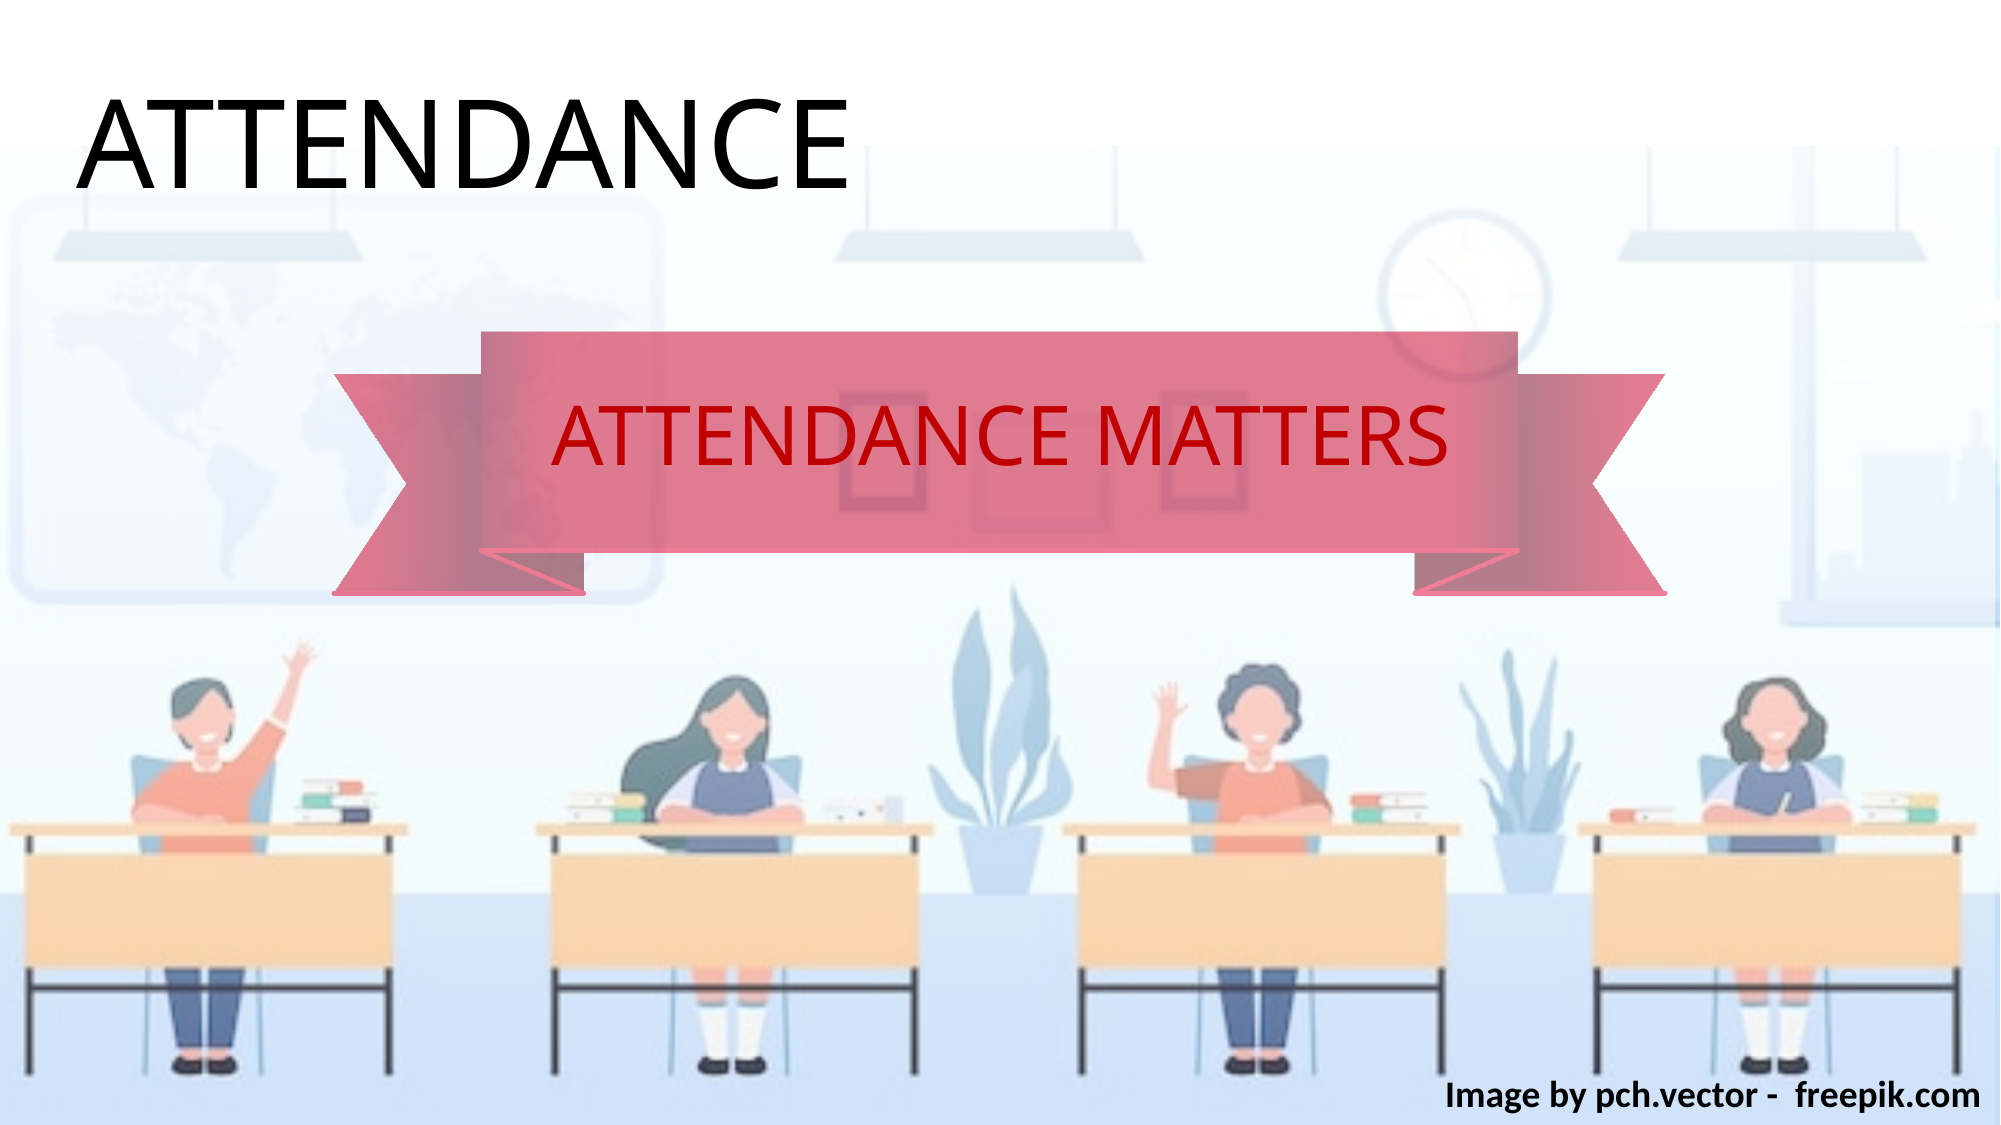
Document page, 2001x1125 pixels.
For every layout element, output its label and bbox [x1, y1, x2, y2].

text_box [0, 0, 2000, 1125]
